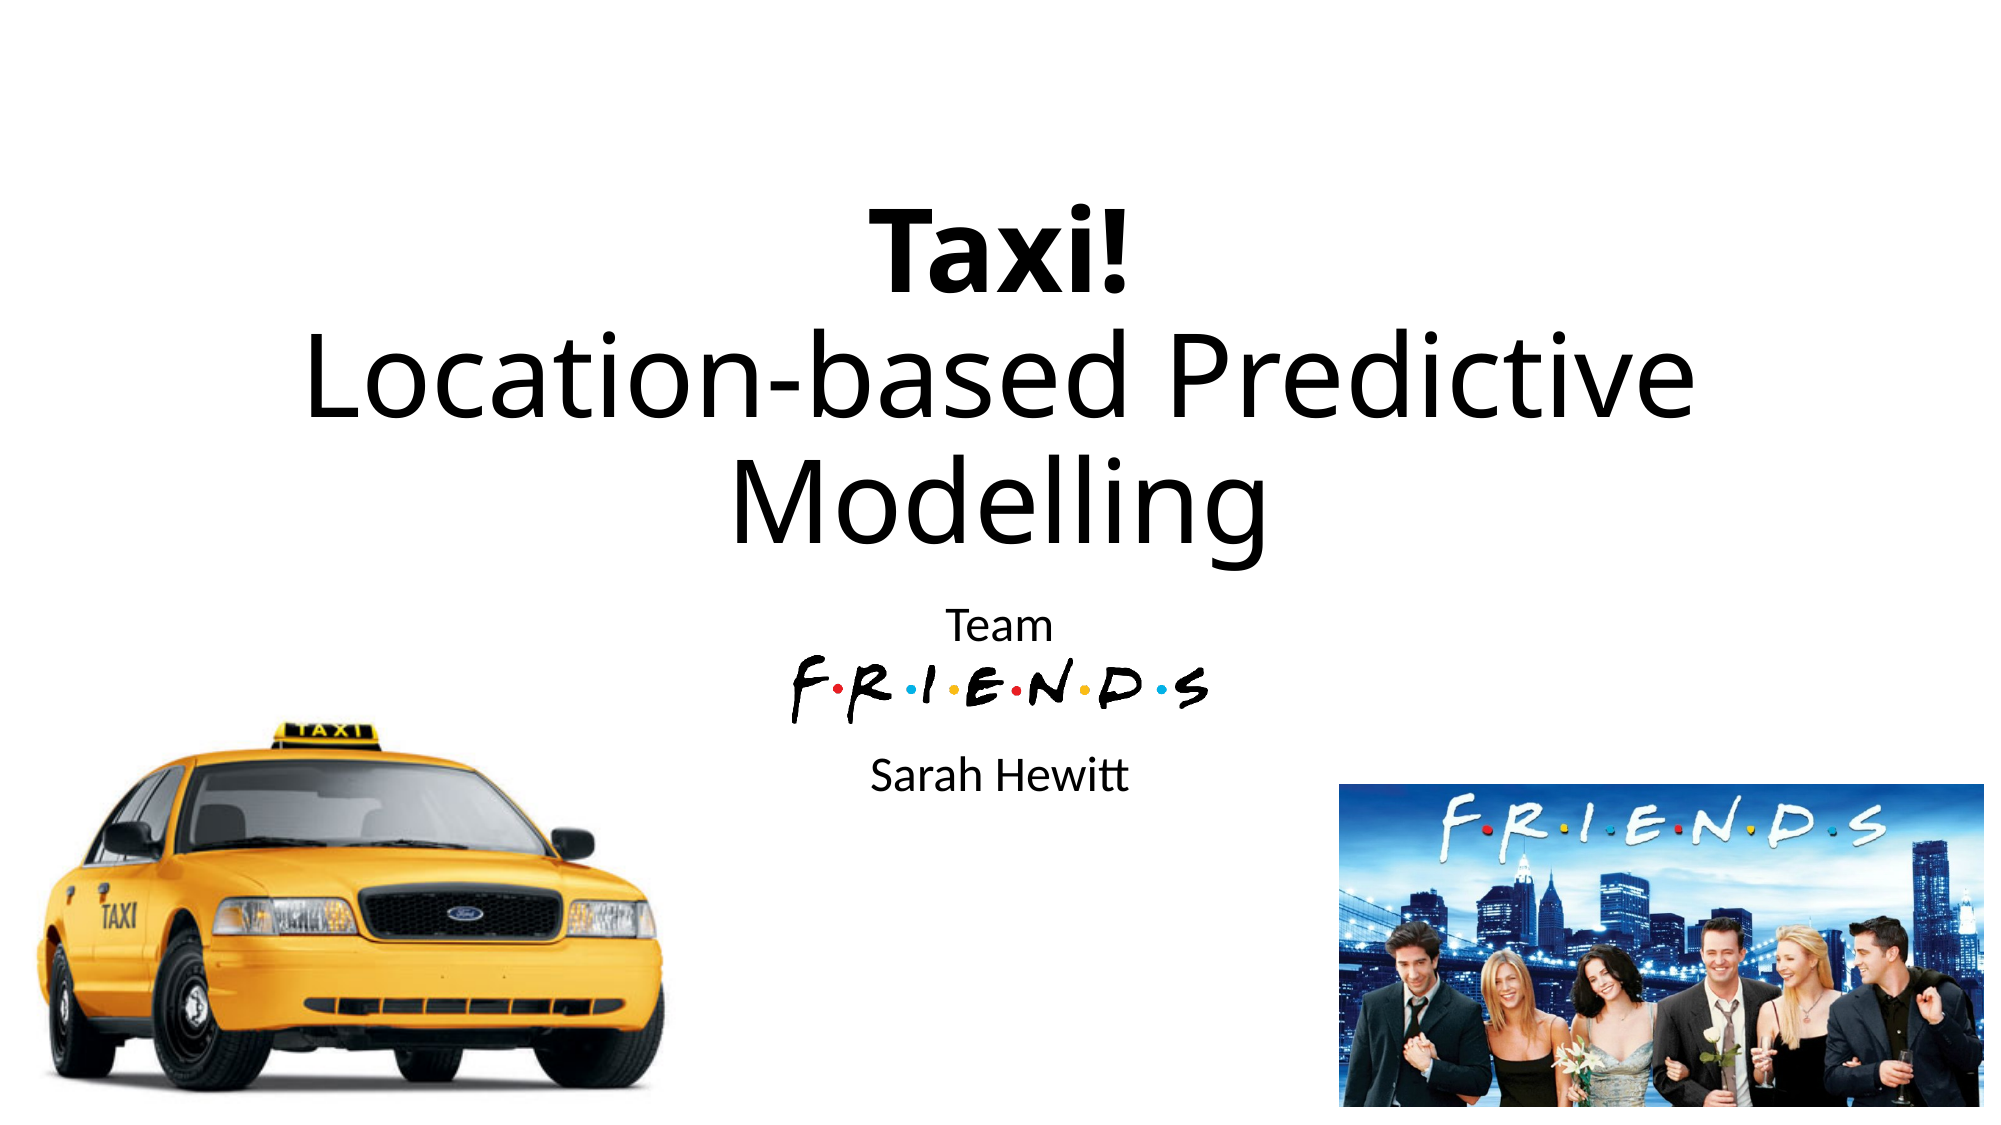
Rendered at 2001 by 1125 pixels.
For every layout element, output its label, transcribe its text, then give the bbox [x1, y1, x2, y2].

picture [31, 703, 679, 1107]
picture [1339, 784, 1984, 1107]
picture [792, 655, 1208, 724]
title Taxi! Location-based Predictive Modelling [249, 184, 1750, 576]
subtitle Team Sarah Hewitt [249, 590, 1750, 863]
